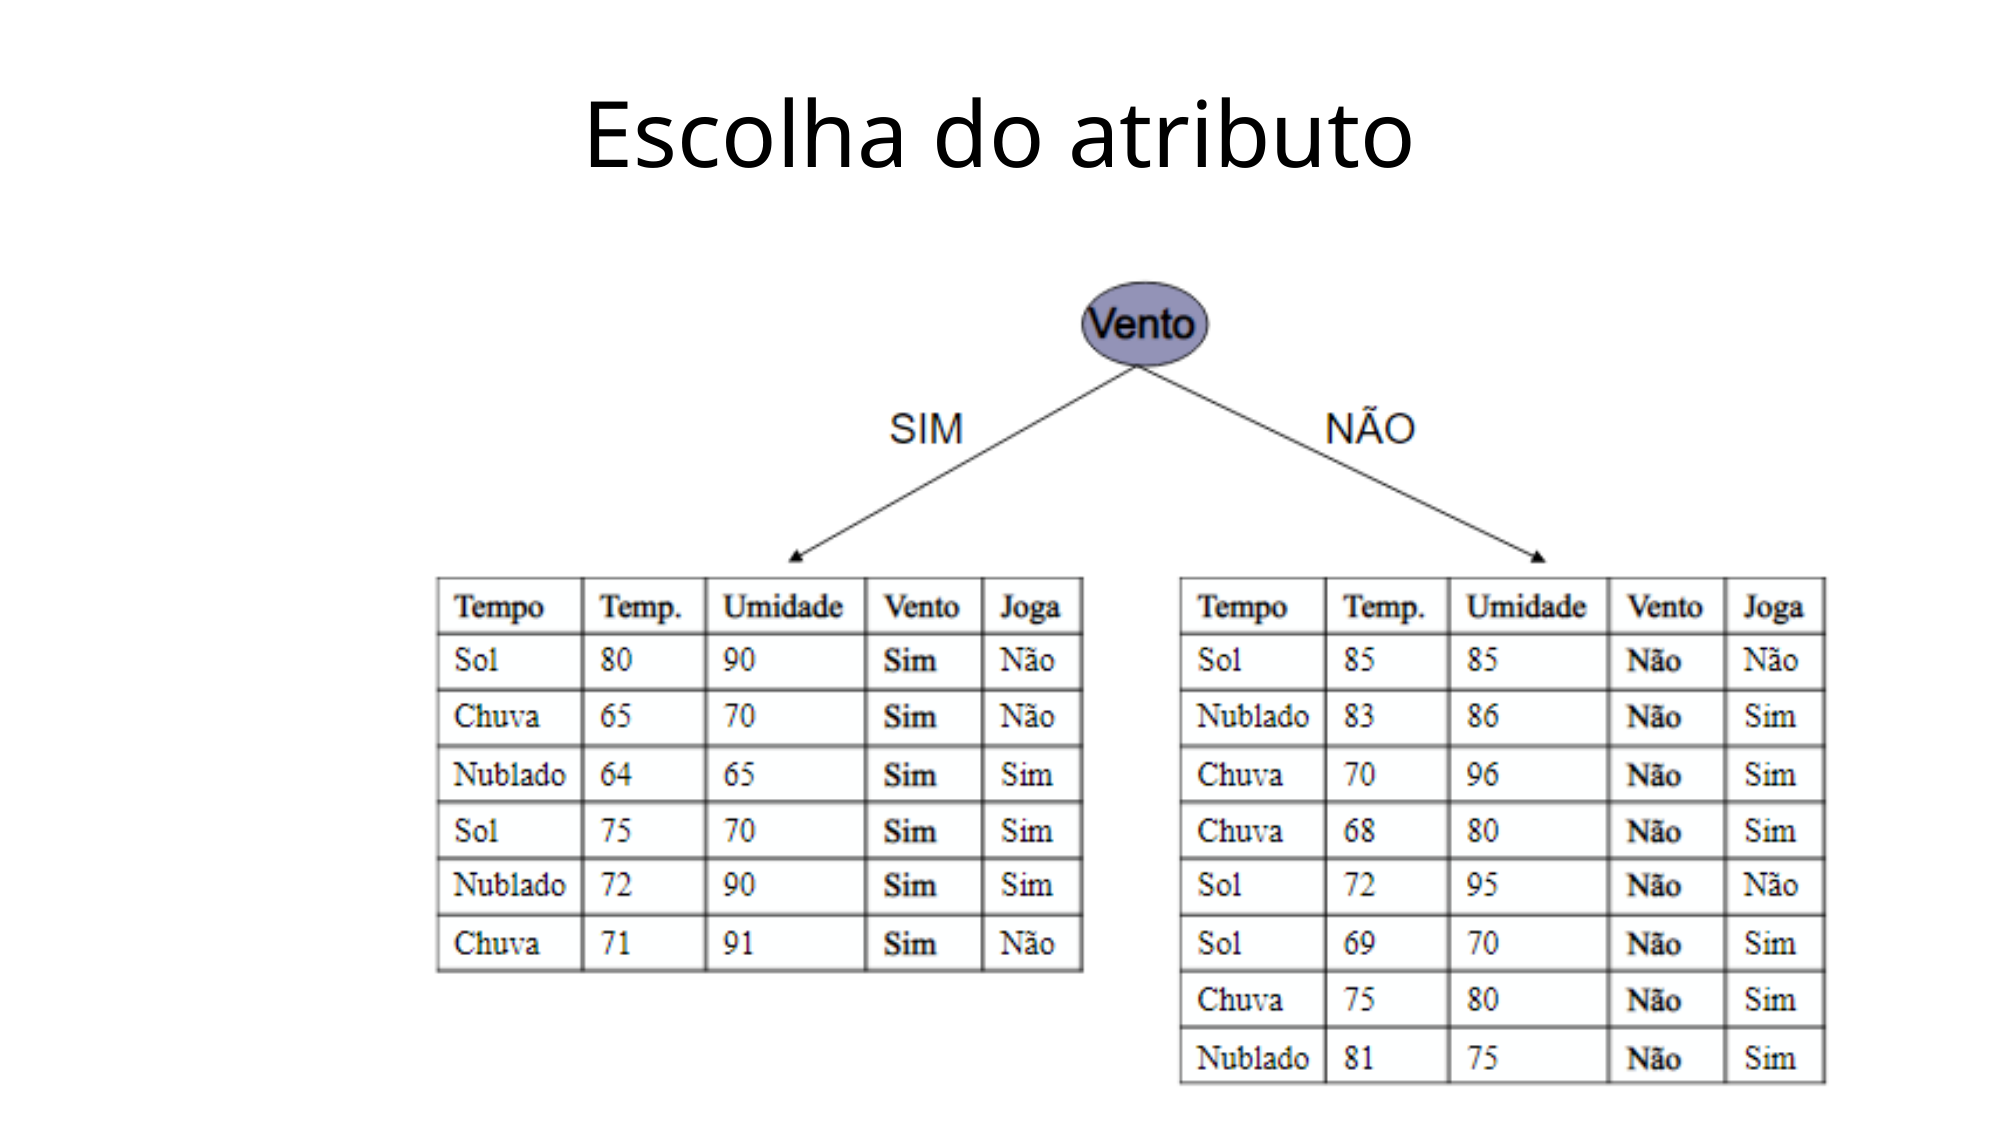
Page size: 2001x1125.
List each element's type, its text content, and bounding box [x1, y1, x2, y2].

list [389, 259, 1843, 1105]
title Escolha do atributo [137, 59, 1863, 216]
